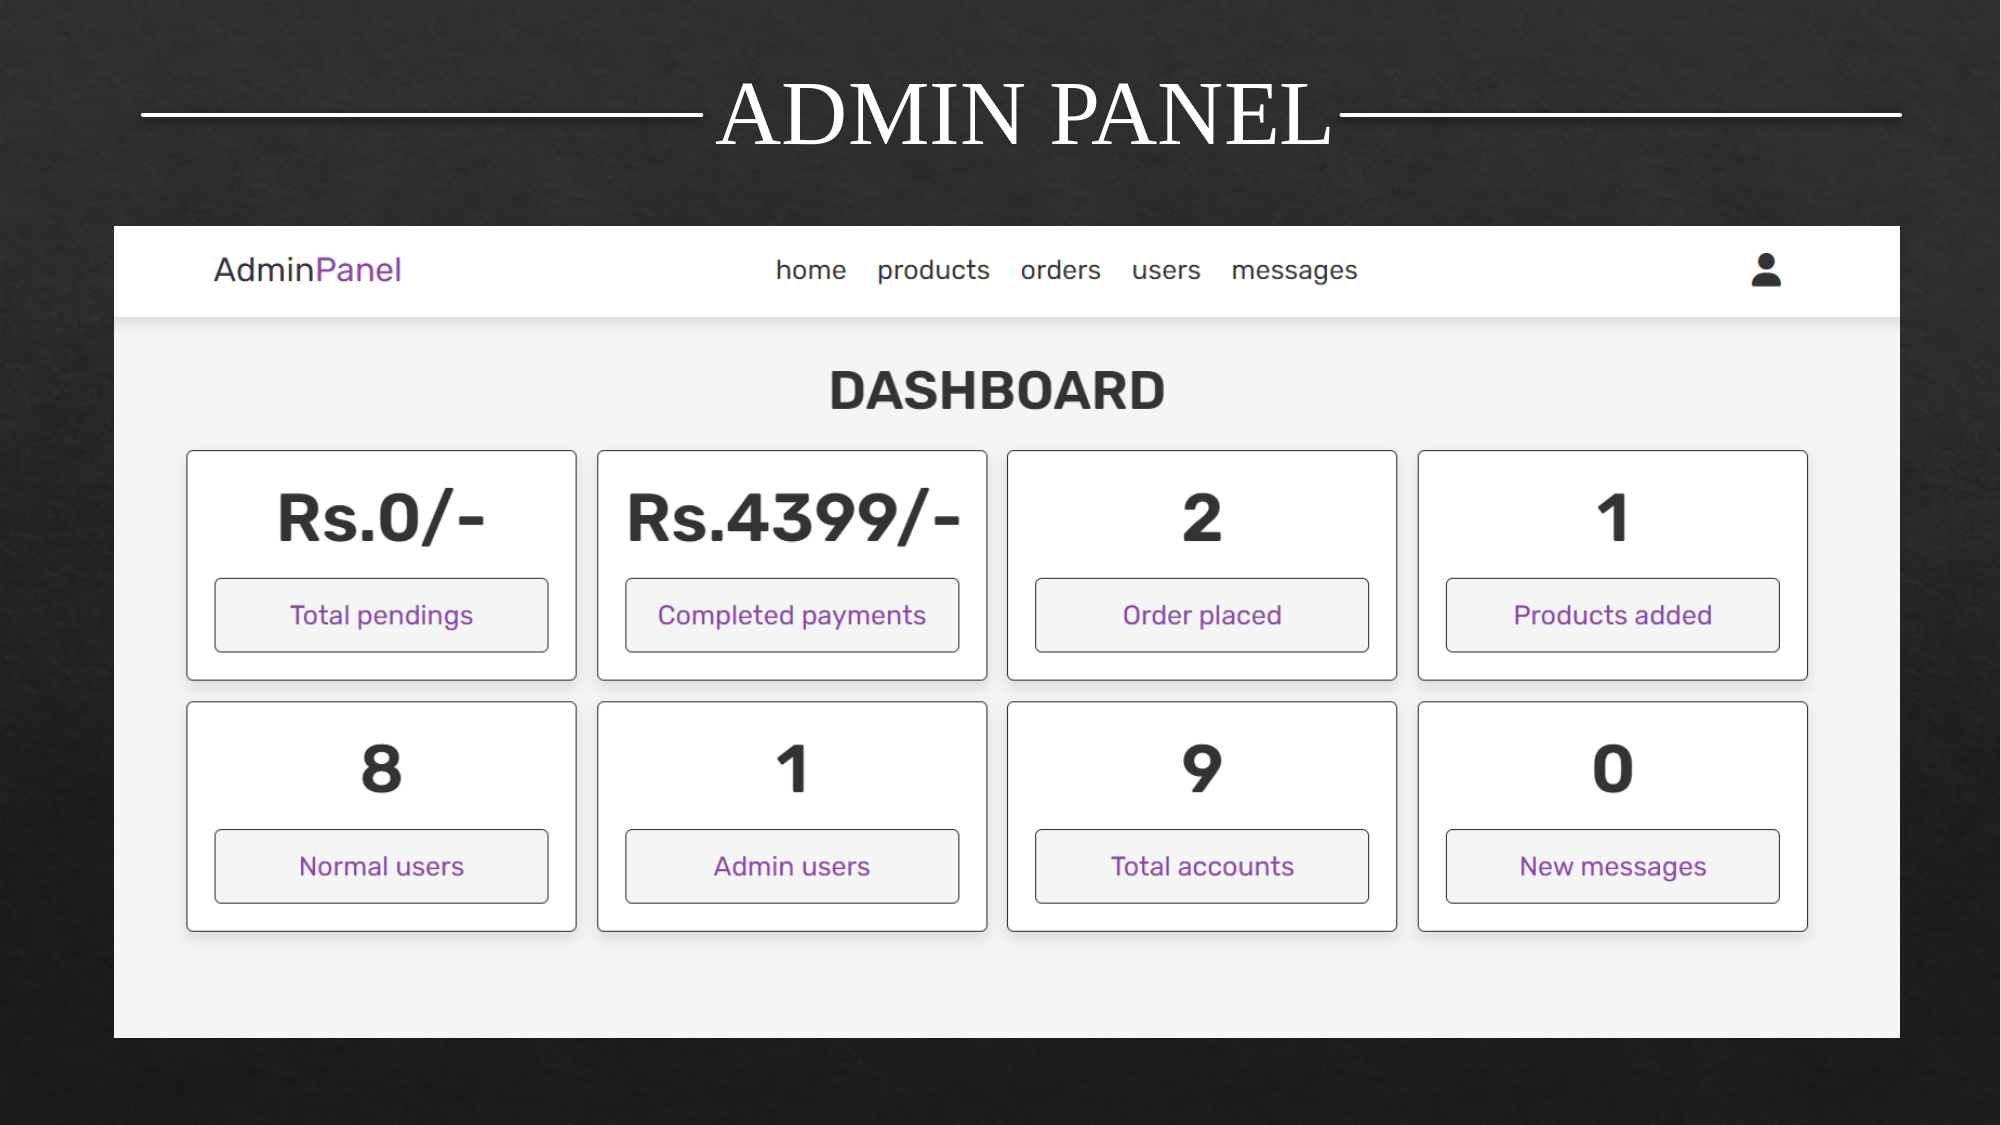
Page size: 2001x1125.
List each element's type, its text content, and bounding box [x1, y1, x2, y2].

text_box ADMIN PANEL [701, 45, 1434, 171]
picture [114, 226, 1901, 1038]
